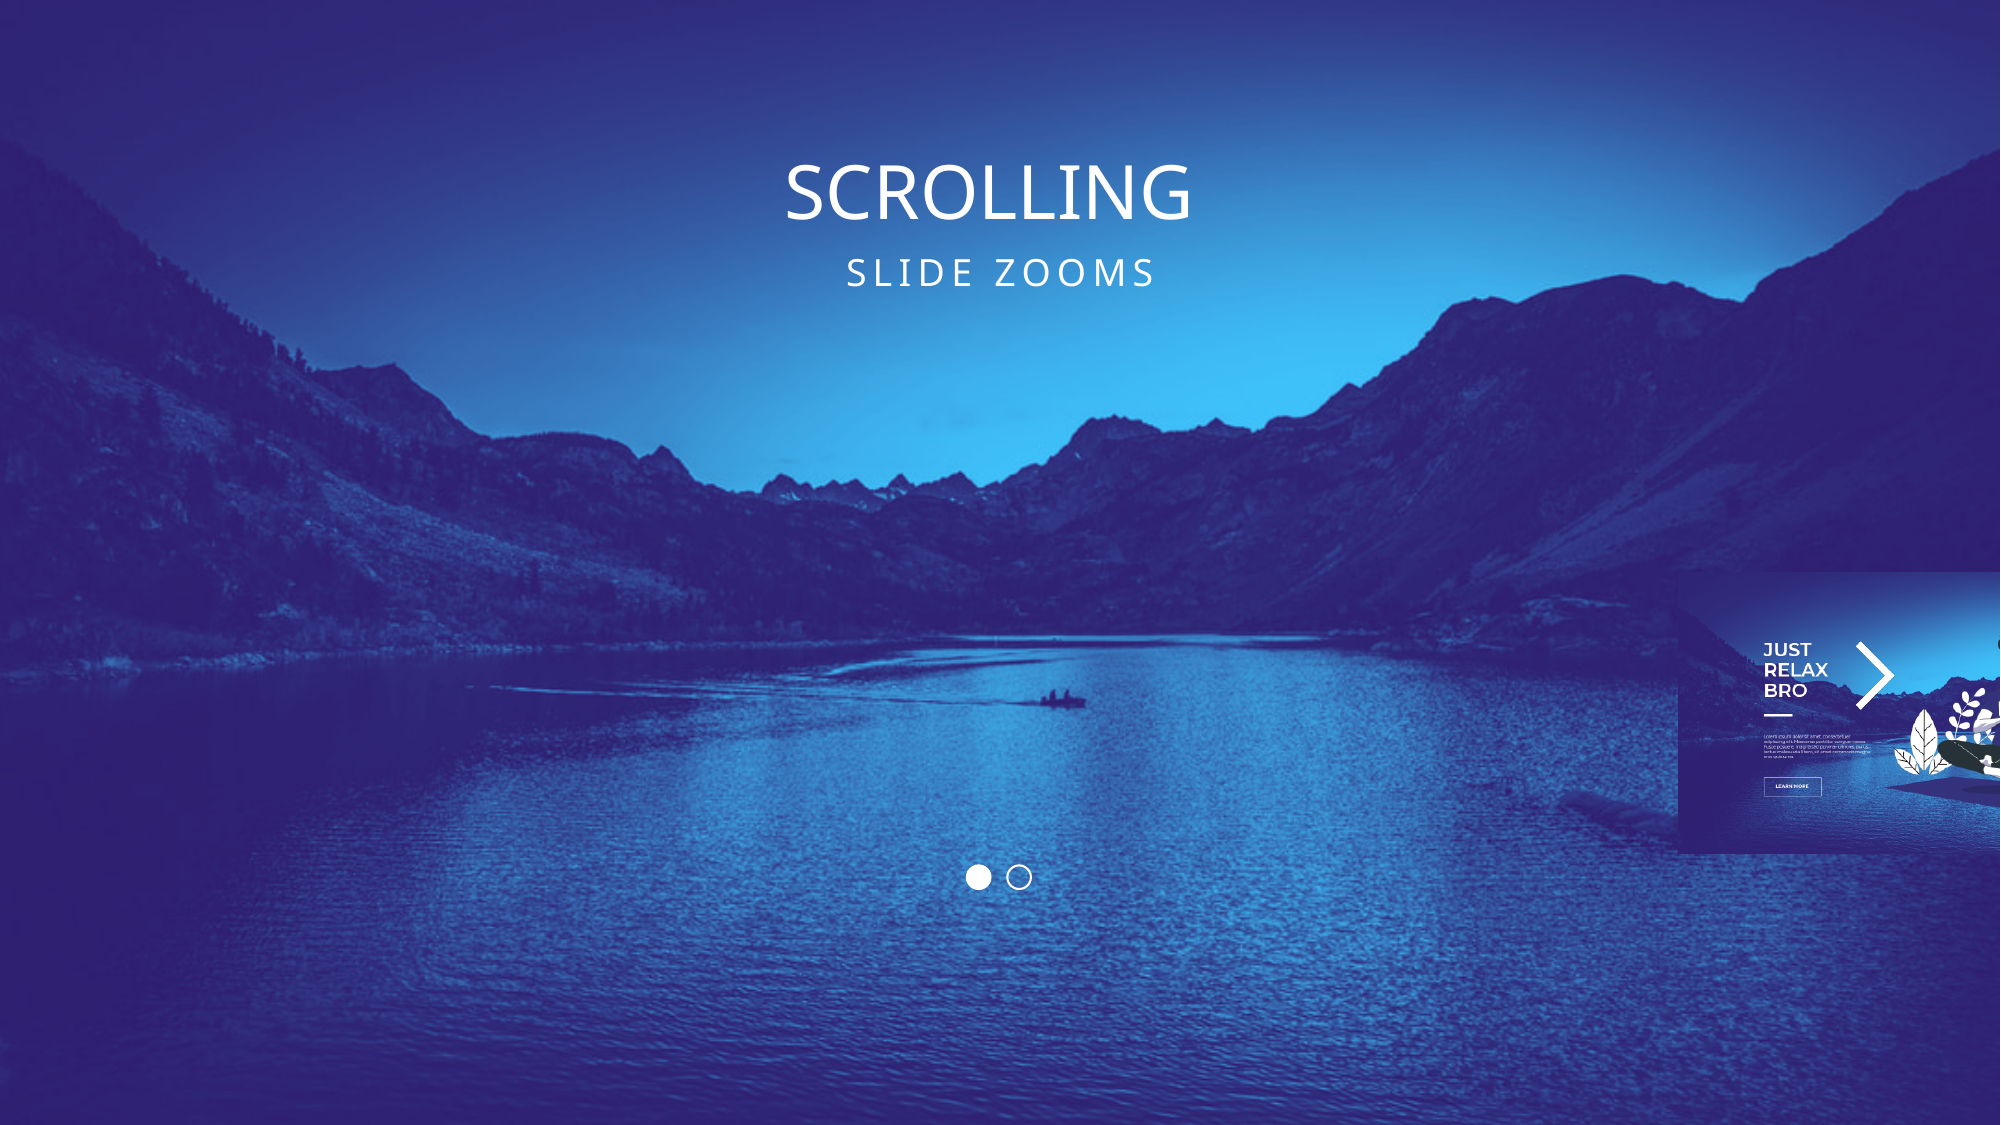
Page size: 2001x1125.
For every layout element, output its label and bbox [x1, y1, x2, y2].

picture [1817, 617, 1933, 734]
text_box [753, 535, 2000, 817]
picture [0, 0, 2000, 1125]
